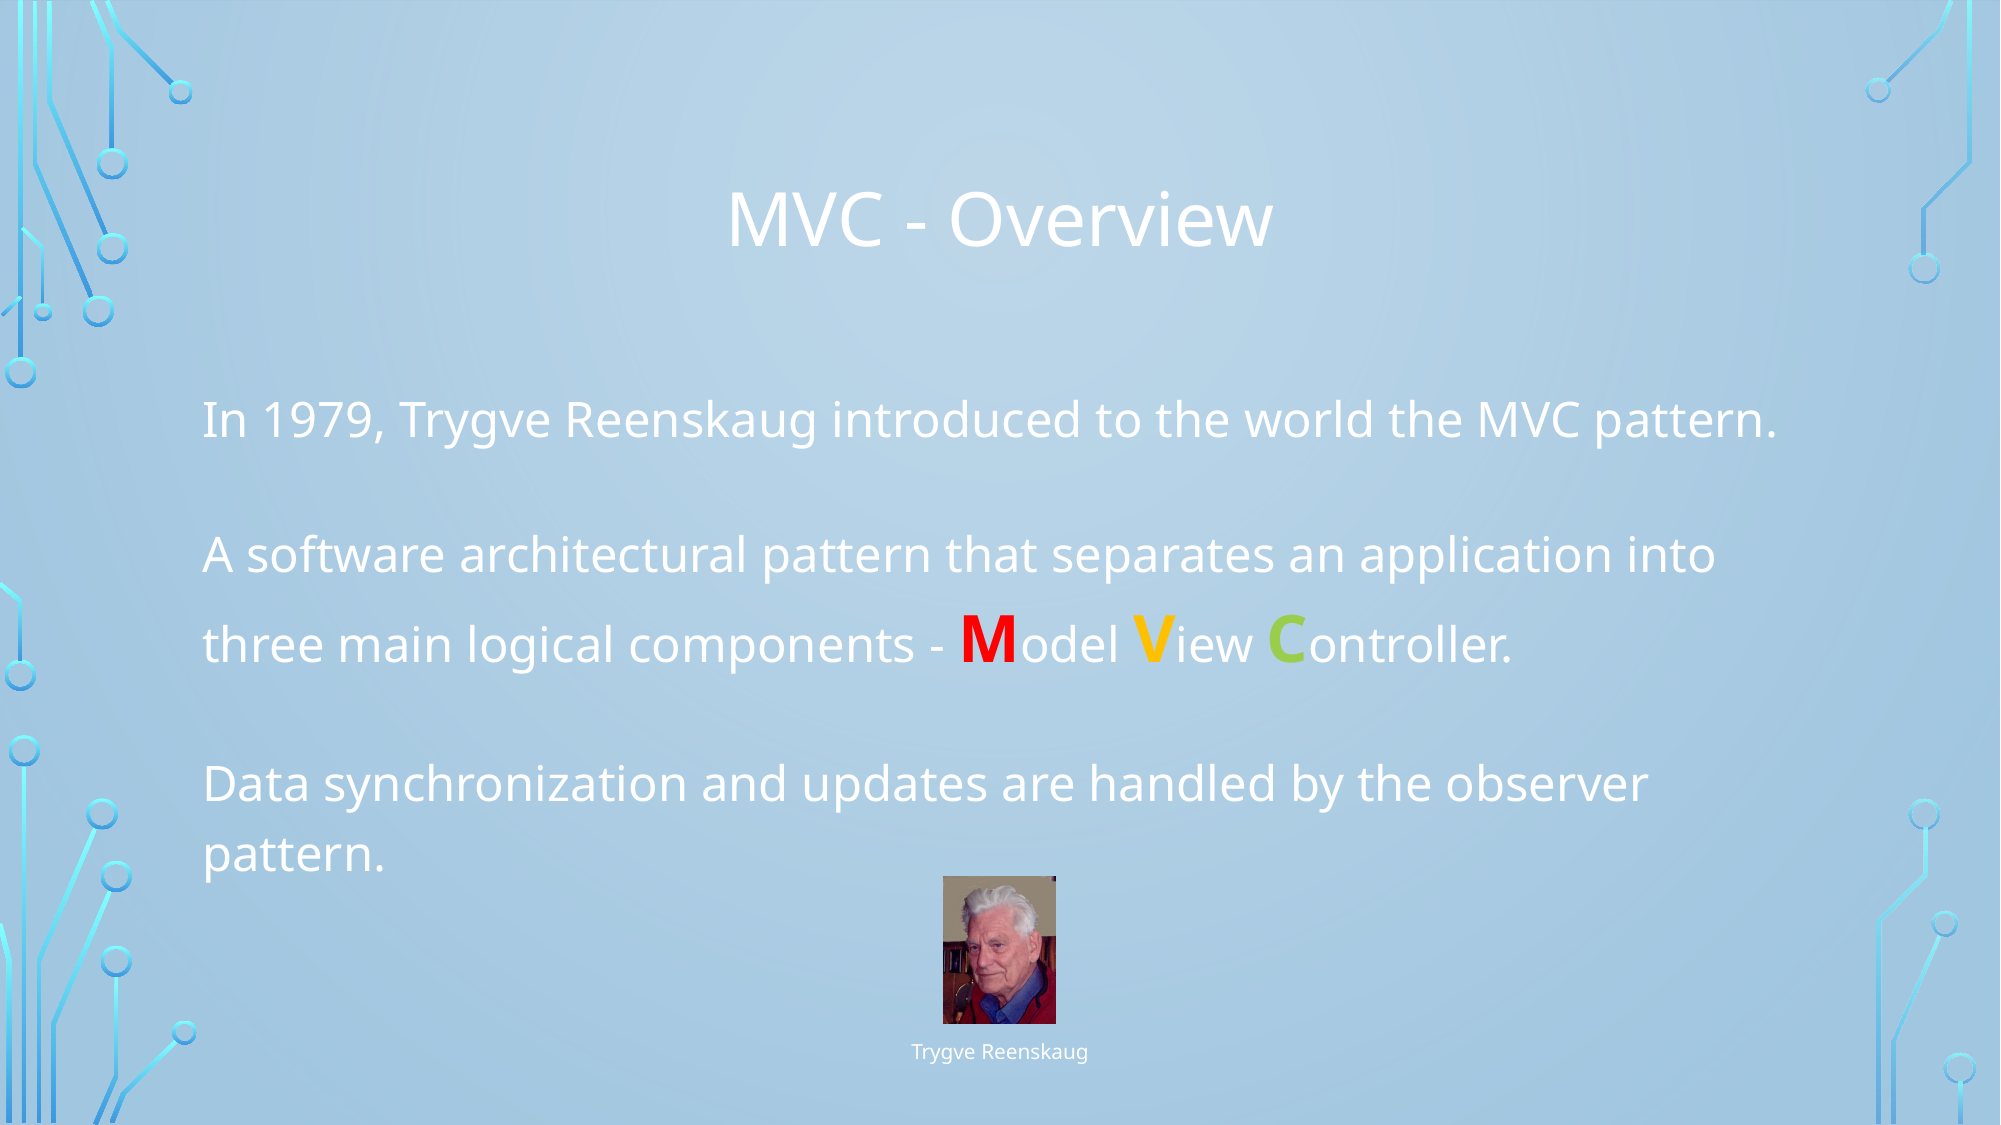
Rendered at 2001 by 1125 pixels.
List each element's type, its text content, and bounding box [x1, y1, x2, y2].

picture [943, 876, 1057, 1024]
list In 1979, Trygve Reenskaug introduced to the world the MVC pattern. A software architectural pattern that separates an application into three main logical components - Model View Controller. Data synchronization and updates are handled by the observer pattern. [187, 369, 1813, 950]
text_box Trygve Reenskaug [896, 1031, 1104, 1072]
text_box [1466, 737, 1498, 799]
title MVC - Overview [187, 101, 1813, 344]
